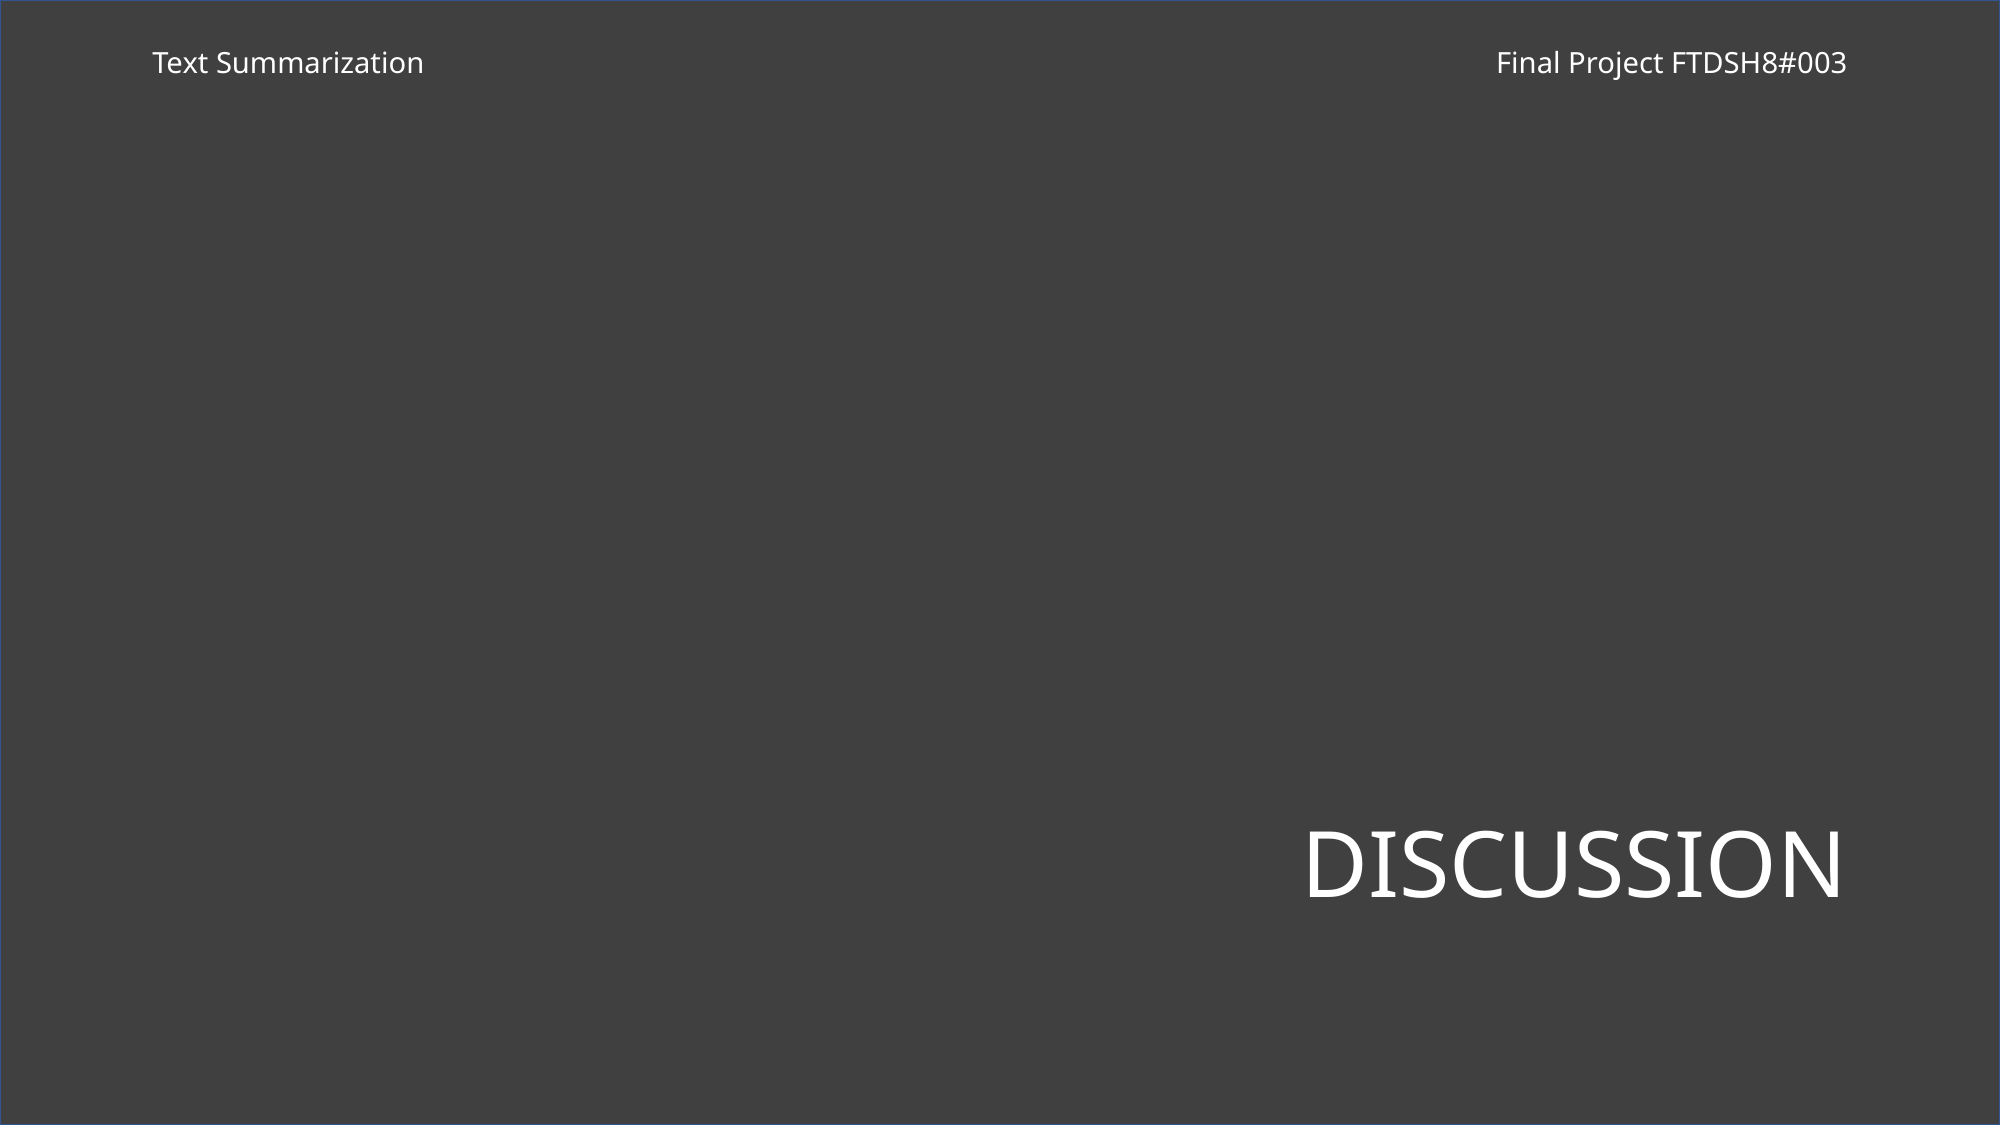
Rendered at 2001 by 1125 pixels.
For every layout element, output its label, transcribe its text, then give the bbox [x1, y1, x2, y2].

title DISCUSSION [137, 758, 1863, 977]
text_box Final Project FTDSH8#003 [1457, 29, 1863, 94]
text_box Text Summarization [136, 29, 441, 94]
text_box [0, 0, 2000, 1125]
